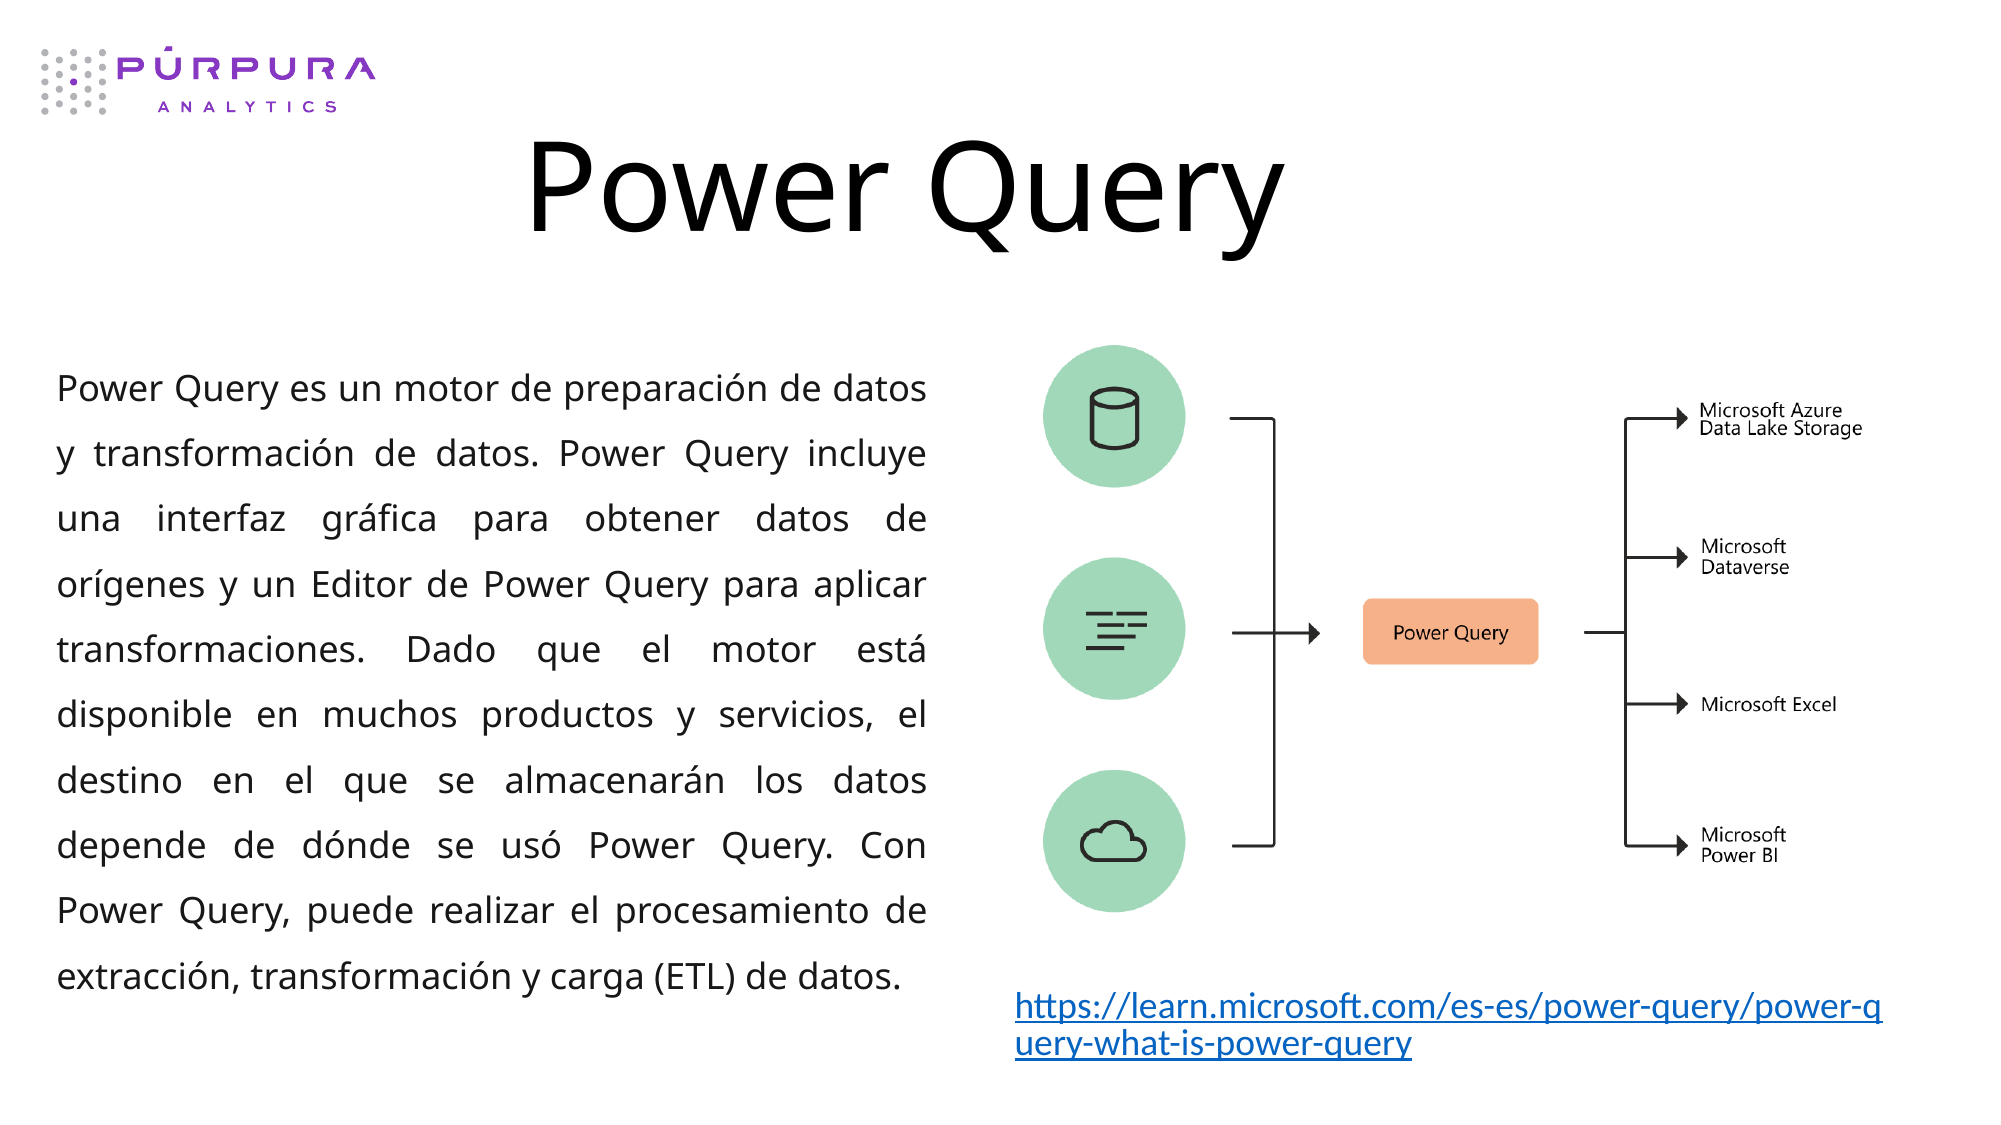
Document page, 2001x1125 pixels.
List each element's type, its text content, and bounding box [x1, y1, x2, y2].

text_box Power Query [41, 48, 1767, 266]
picture [1043, 345, 1874, 913]
title Power Query es un motor de preparación de datos y transformación de datos. Power Query incluye una interfaz gráfica para obtener datos de orígenes y un Editor de Power Query para aplicar transformaciones. Dado que el motor está disponible en muchos productos y servicios, el destino en el que se almacenarán los datos depende de dónde se usó Power Query. Con Power Query, puede realizar el procesamiento de extracción, transformación y carga (ETL) de datos. [41, 286, 944, 1005]
picture [41, 46, 376, 115]
text_box https://learn.microsoft.com/es-es/power-query/power-query-what-is-power-query [999, 973, 1902, 1079]
